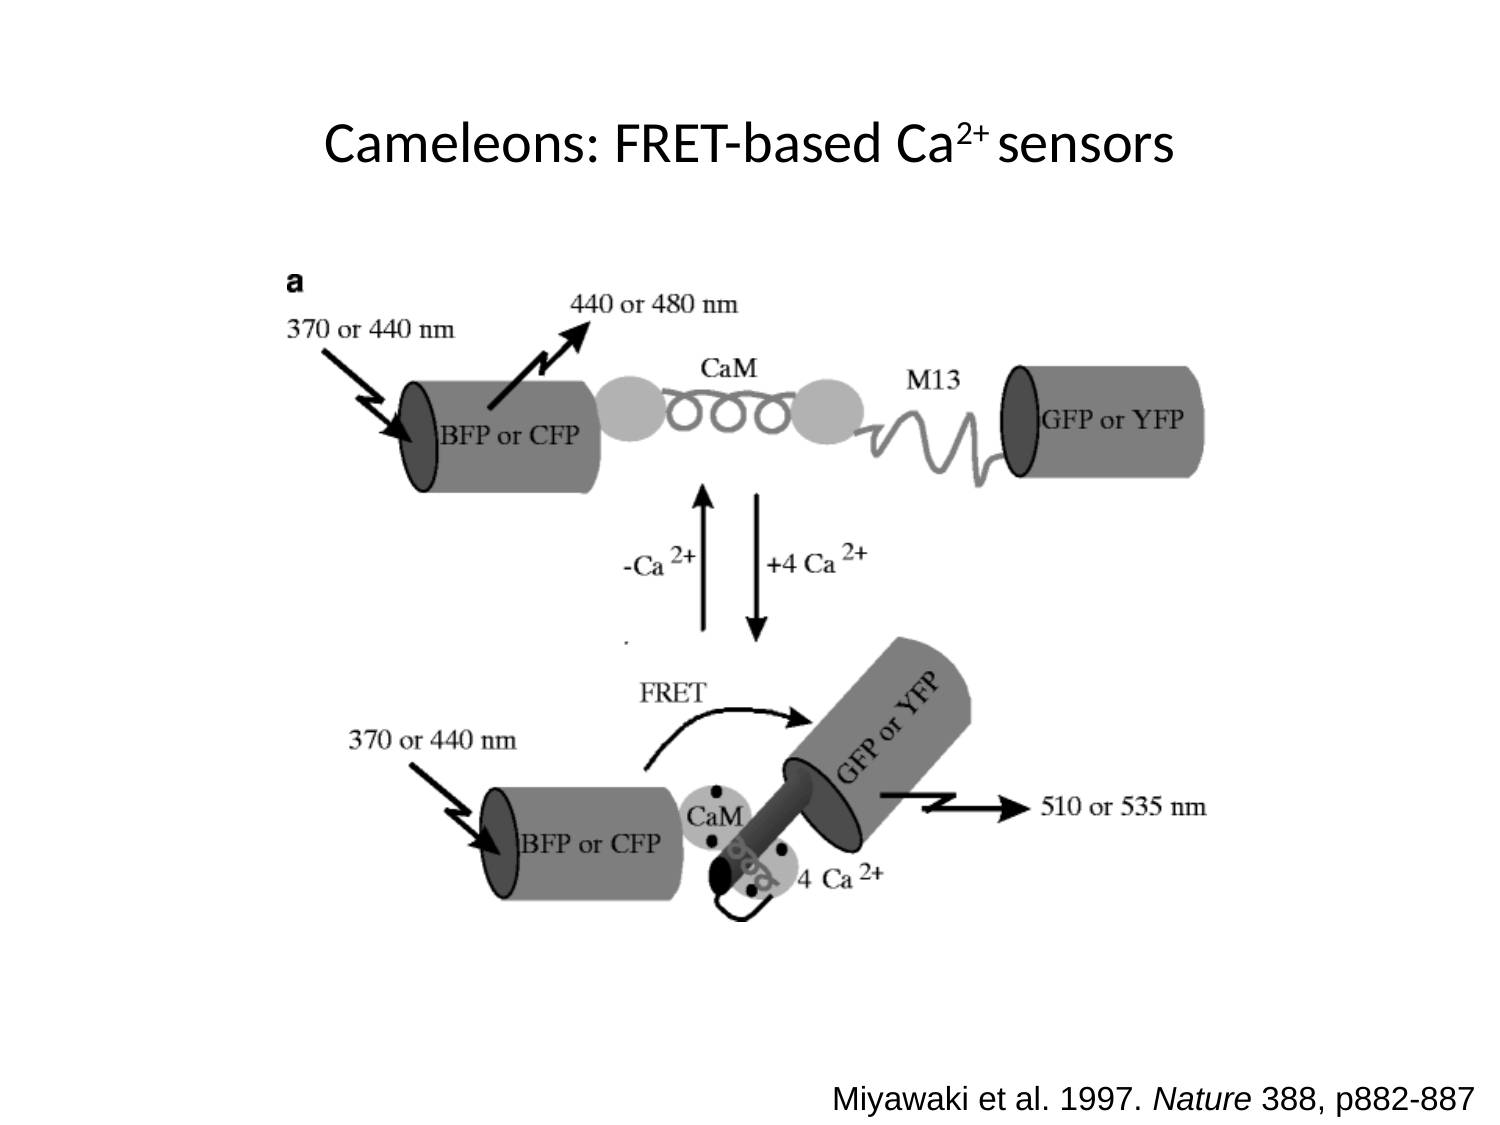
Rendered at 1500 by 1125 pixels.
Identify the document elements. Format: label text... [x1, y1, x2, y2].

text_box Miyawaki et al. 1997. Nature 388, p882-887 [562, 1069, 1500, 1125]
title Cameleons: FRET-based Ca2+ sensors [74, 44, 1426, 233]
picture [287, 274, 1207, 923]
